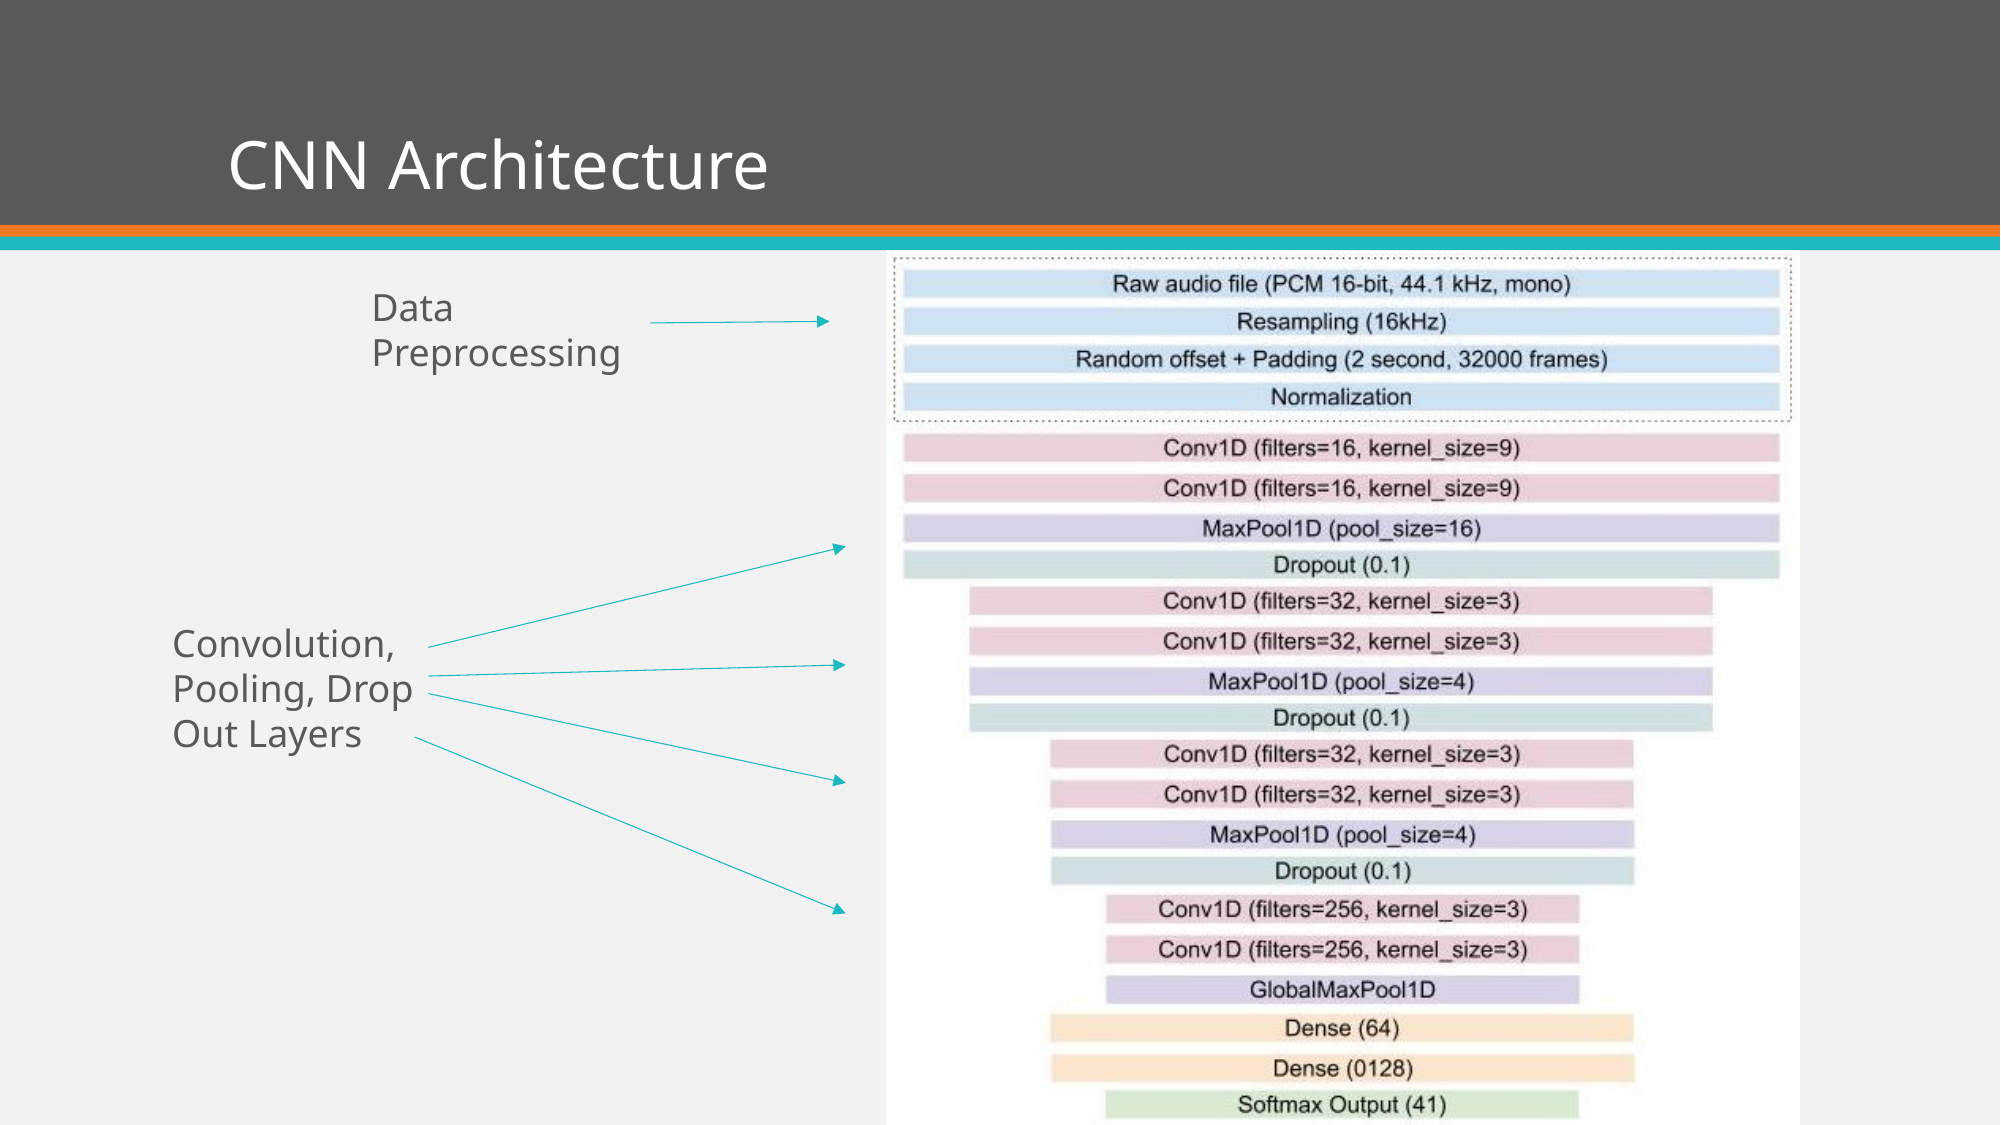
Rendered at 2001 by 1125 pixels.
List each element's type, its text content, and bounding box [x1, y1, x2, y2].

text_box Convolution, Pooling, Drop Out Layers [157, 612, 452, 762]
picture [886, 250, 1800, 1125]
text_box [428, 693, 846, 737]
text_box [428, 664, 846, 677]
title CNN Architecture [212, 41, 1788, 212]
text_box Data Preprocessing [356, 276, 651, 382]
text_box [414, 737, 846, 914]
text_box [428, 546, 846, 648]
